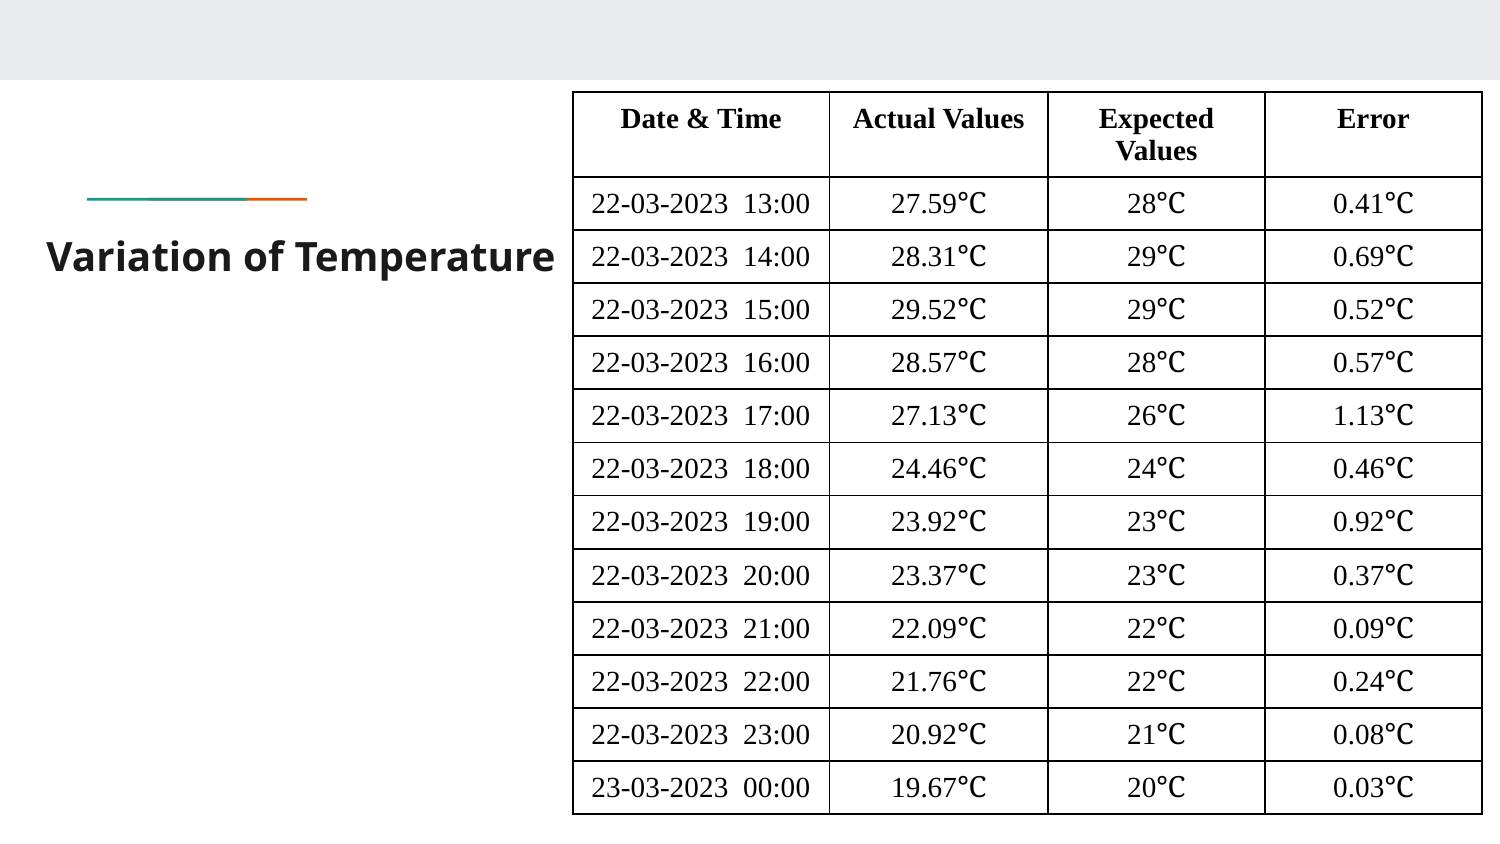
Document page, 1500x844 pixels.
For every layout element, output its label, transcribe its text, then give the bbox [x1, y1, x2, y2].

table_cell 22-03-2023 16:00 [574, 337, 829, 388]
title Variation of Temperature [0, 216, 572, 305]
table_cell 22-03-2023 18:00 [574, 443, 829, 495]
table_cell 22-03-2023 21:00 [574, 603, 829, 654]
table_cell 24℃ [1049, 443, 1264, 495]
table_cell 0.46℃ [1266, 443, 1481, 495]
table_cell 23.92℃ [830, 496, 1047, 548]
table_cell 22-03-2023 19:00 [574, 496, 829, 548]
table_header Error [1266, 93, 1481, 176]
table_cell 22.09℃ [830, 603, 1047, 654]
table_cell 29℃ [1049, 284, 1264, 335]
table_cell 0.57℃ [1266, 337, 1481, 388]
table_cell 28.31℃ [830, 231, 1047, 282]
table_cell 21℃ [1049, 709, 1264, 760]
table_cell 0.08℃ [1266, 709, 1481, 760]
table_cell 22-03-2023 22:00 [574, 656, 829, 707]
table_cell 28℃ [1049, 337, 1264, 388]
table_cell 22-03-2023 14:00 [574, 231, 829, 282]
table_cell 26℃ [1049, 390, 1264, 442]
table_header Actual Values [830, 93, 1047, 176]
table_cell 22℃ [1049, 603, 1264, 654]
table_cell 1.13℃ [1266, 390, 1481, 442]
table_cell 27.59℃ [830, 178, 1047, 229]
table_cell 23-03-2023 00:00 [574, 762, 829, 813]
table_cell 0.92℃ [1266, 496, 1481, 548]
table_cell 23℃ [1049, 550, 1264, 601]
table_cell 20.92℃ [830, 709, 1047, 760]
table_cell 0.52℃ [1266, 284, 1481, 335]
table_cell 0.41℃ [1266, 178, 1481, 229]
table_header Date & Time [574, 93, 829, 176]
table_cell 23℃ [1049, 496, 1264, 548]
table_cell 23.37℃ [830, 550, 1047, 601]
table_cell 24.46℃ [830, 443, 1047, 495]
table_header Expected Values [1049, 93, 1264, 176]
table_cell 0.69℃ [1266, 231, 1481, 282]
table_cell 22-03-2023 15:00 [574, 284, 829, 335]
table_cell 27.13℃ [830, 390, 1047, 442]
table_cell 29℃ [1049, 231, 1264, 282]
table_cell 28.57℃ [830, 337, 1047, 388]
table_cell 22-03-2023 13:00 [574, 178, 829, 229]
table_cell 0.24℃ [1266, 656, 1481, 707]
table_cell 22-03-2023 20:00 [574, 550, 829, 601]
table_cell 19.67℃ [830, 762, 1047, 813]
table_cell 29.52℃ [830, 284, 1047, 335]
table_cell 22-03-2023 17:00 [574, 390, 829, 442]
table_cell 20℃ [1049, 762, 1264, 813]
table_cell 0.09℃ [1266, 603, 1481, 654]
table_cell 0.03℃ [1266, 762, 1481, 813]
table_cell 21.76℃ [830, 656, 1047, 707]
table_cell 22℃ [1049, 656, 1264, 707]
table_cell 28℃ [1049, 178, 1264, 229]
table_cell 22-03-2023 23:00 [574, 709, 829, 760]
table_cell 0.37℃ [1266, 550, 1481, 601]
